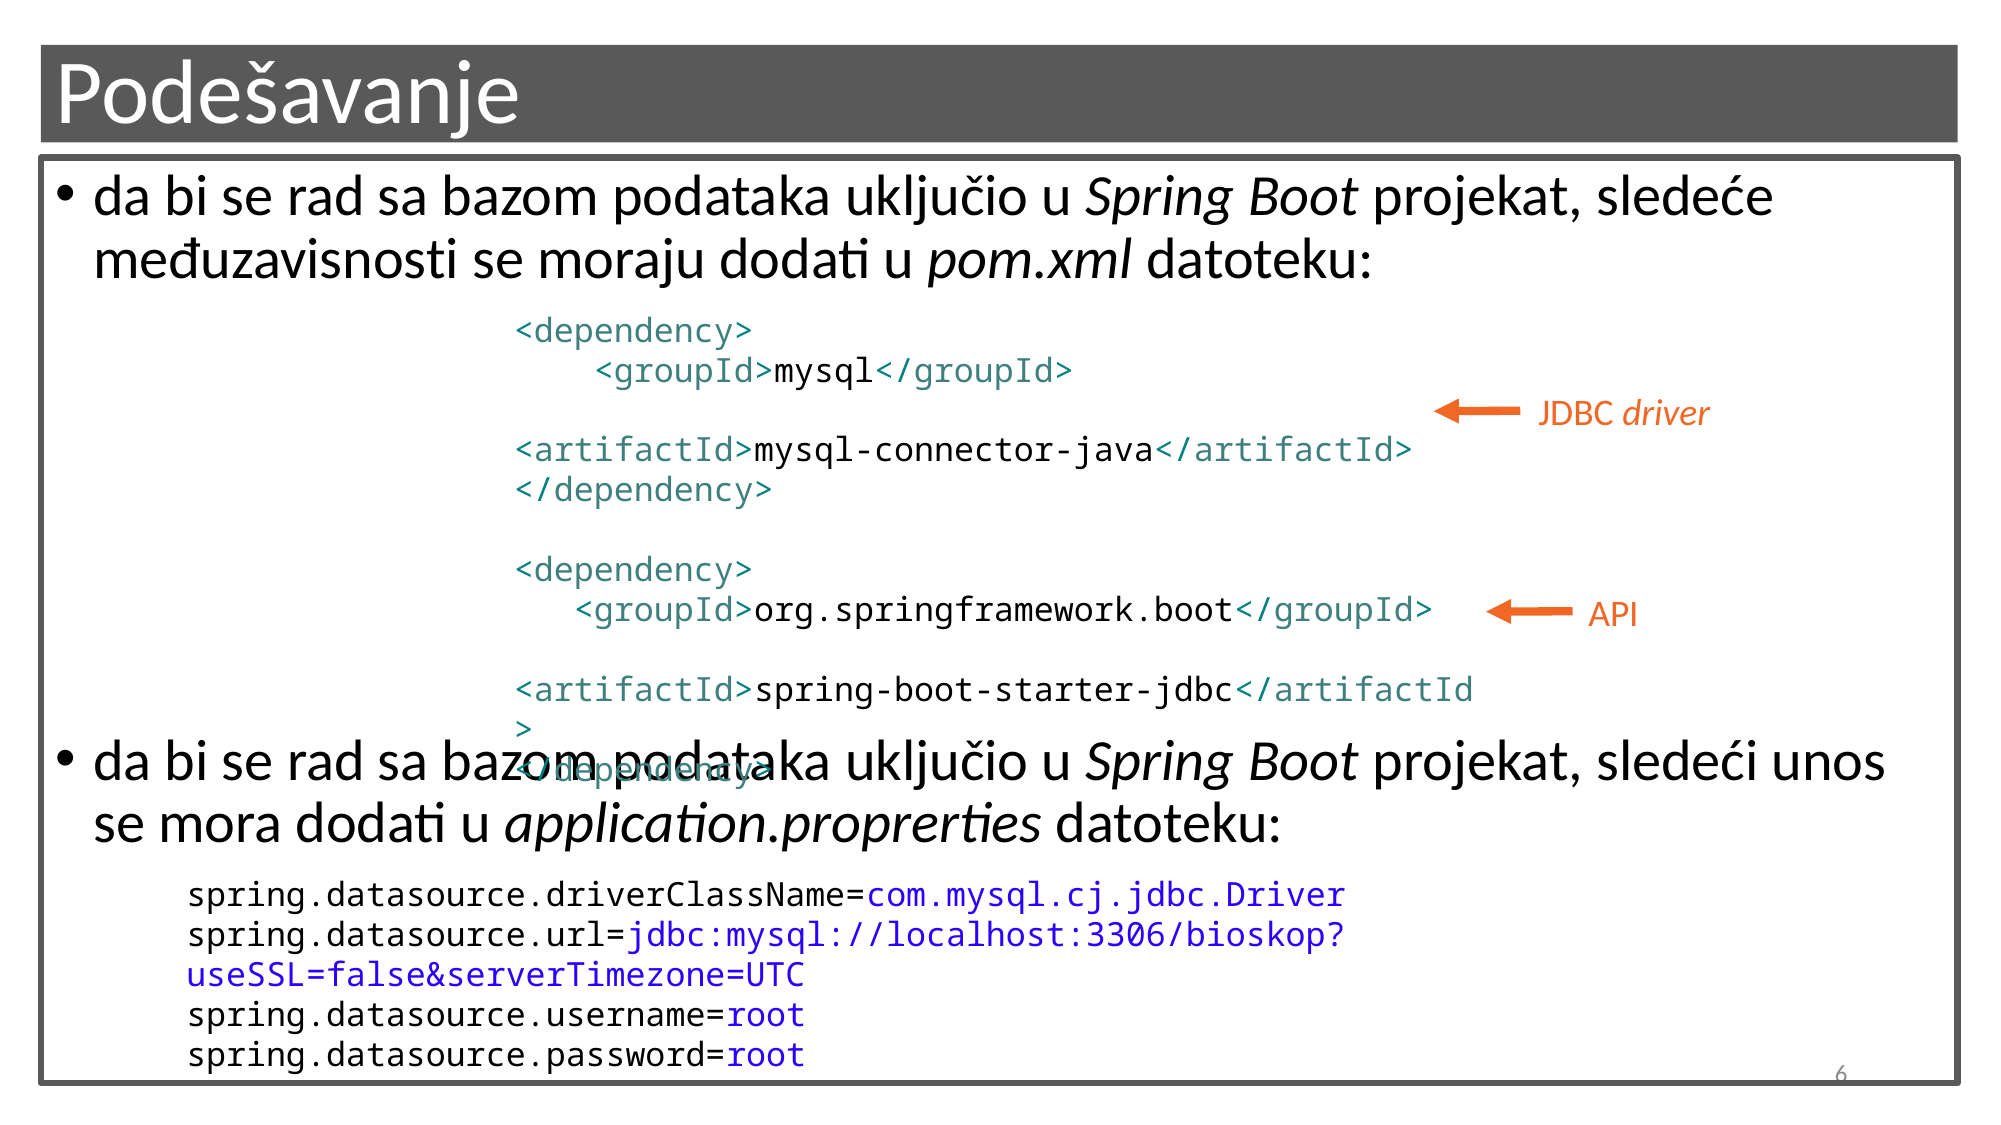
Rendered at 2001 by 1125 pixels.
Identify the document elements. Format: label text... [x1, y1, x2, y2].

text_box JDBC driver [1520, 380, 1729, 441]
text_box spring.datasource.driverClassName=com.mysql.cj.jdbc.Driver spring.datasource.url=jdbc:mysql://localhost:3306/bioskop?useSSL=false&serverTimezone=UTC spring.datasource.username=root spring.datasource.password=root [171, 865, 1827, 1081]
slide_number 6 [1412, 1042, 1863, 1103]
text_box <dependency> <groupId>mysql</groupId> <artifactId>mysql-connector-java</artifactId> </dependency> <dependency> <groupId>org.springframework.boot</groupId> <artifactId>spring-boot-starter-jdbc</artifactId> </dependency> [499, 301, 1500, 796]
text_box API [1572, 581, 1655, 642]
text_box da bi se rad sa bazom podataka uključio u Spring Boot projekat, sledeće međuzavisnosti se moraju dodati u pom.xml datoteku: da bi se rad sa bazom podataka uključio u Spring Boot projekat, sledeći unos se mora dodati u application.proprerties datoteku: [40, 157, 1958, 1084]
title Podešavanje [40, 44, 1958, 143]
